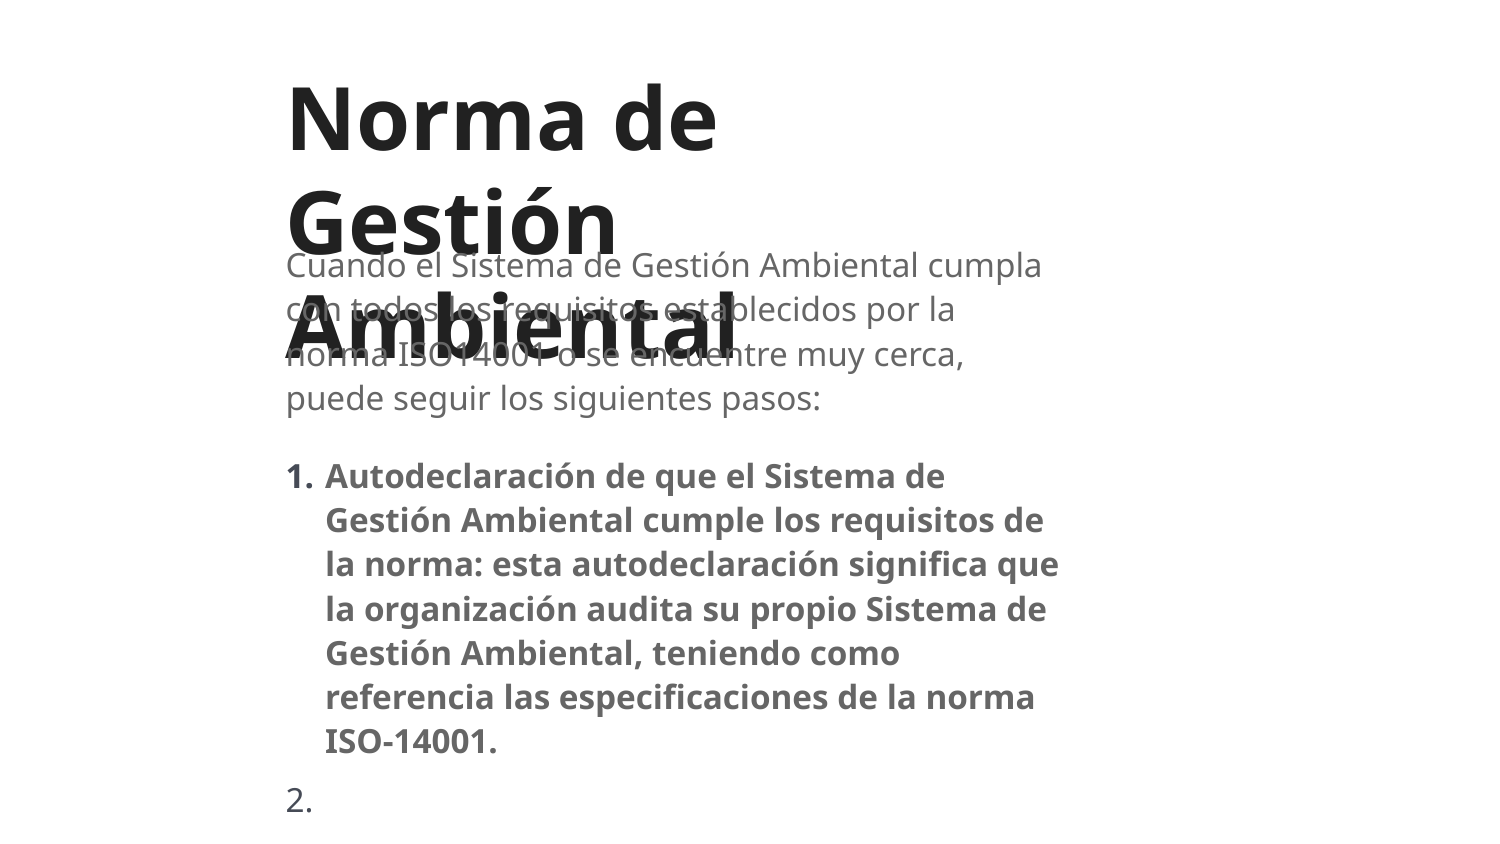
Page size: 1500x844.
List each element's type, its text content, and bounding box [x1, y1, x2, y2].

title Norma de Gestión Ambiental [270, 52, 1080, 197]
list Cuando el Sistema de Gestión Ambiental cumpla con todos los requisitos establecidos por la norma ISO14001 o se encuentre muy cerca, puede seguir los siguientes pasos: Autodeclaración de que el Sistema de Gestión Ambiental cumple los requisitos de la norma: esta autodeclaración significa que la organización audita su propio Sistema de Gestión Ambiental, teniendo como referencia las especificaciones de la norma ISO-14001. [270, 225, 1080, 562]
